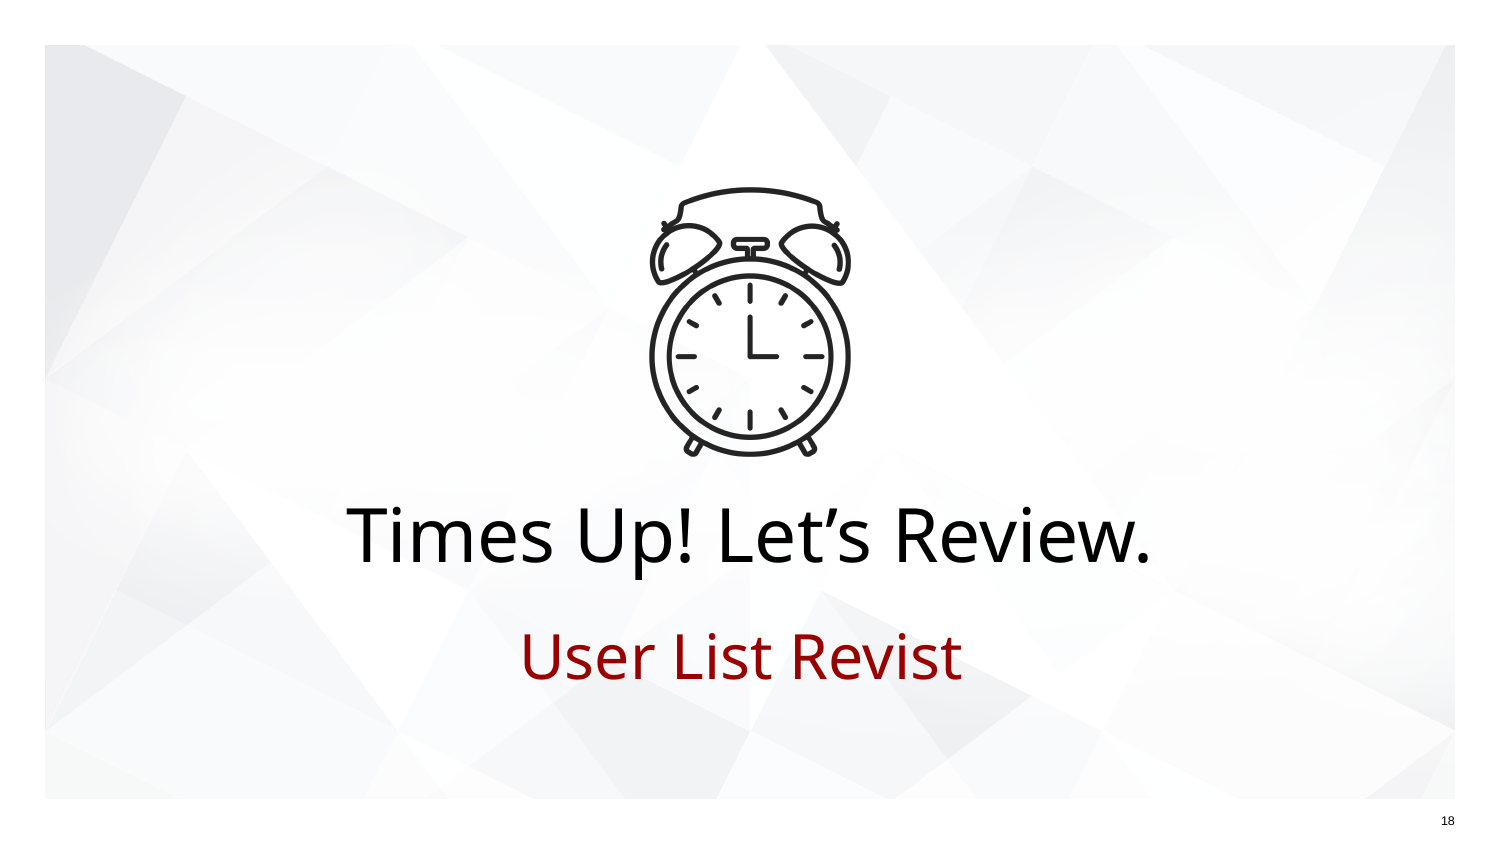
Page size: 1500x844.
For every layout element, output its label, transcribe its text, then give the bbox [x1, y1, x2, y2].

picture [45, 45, 1455, 799]
text_box User List Revist [435, 602, 1048, 748]
slide_number ‹#› [1412, 813, 1455, 831]
